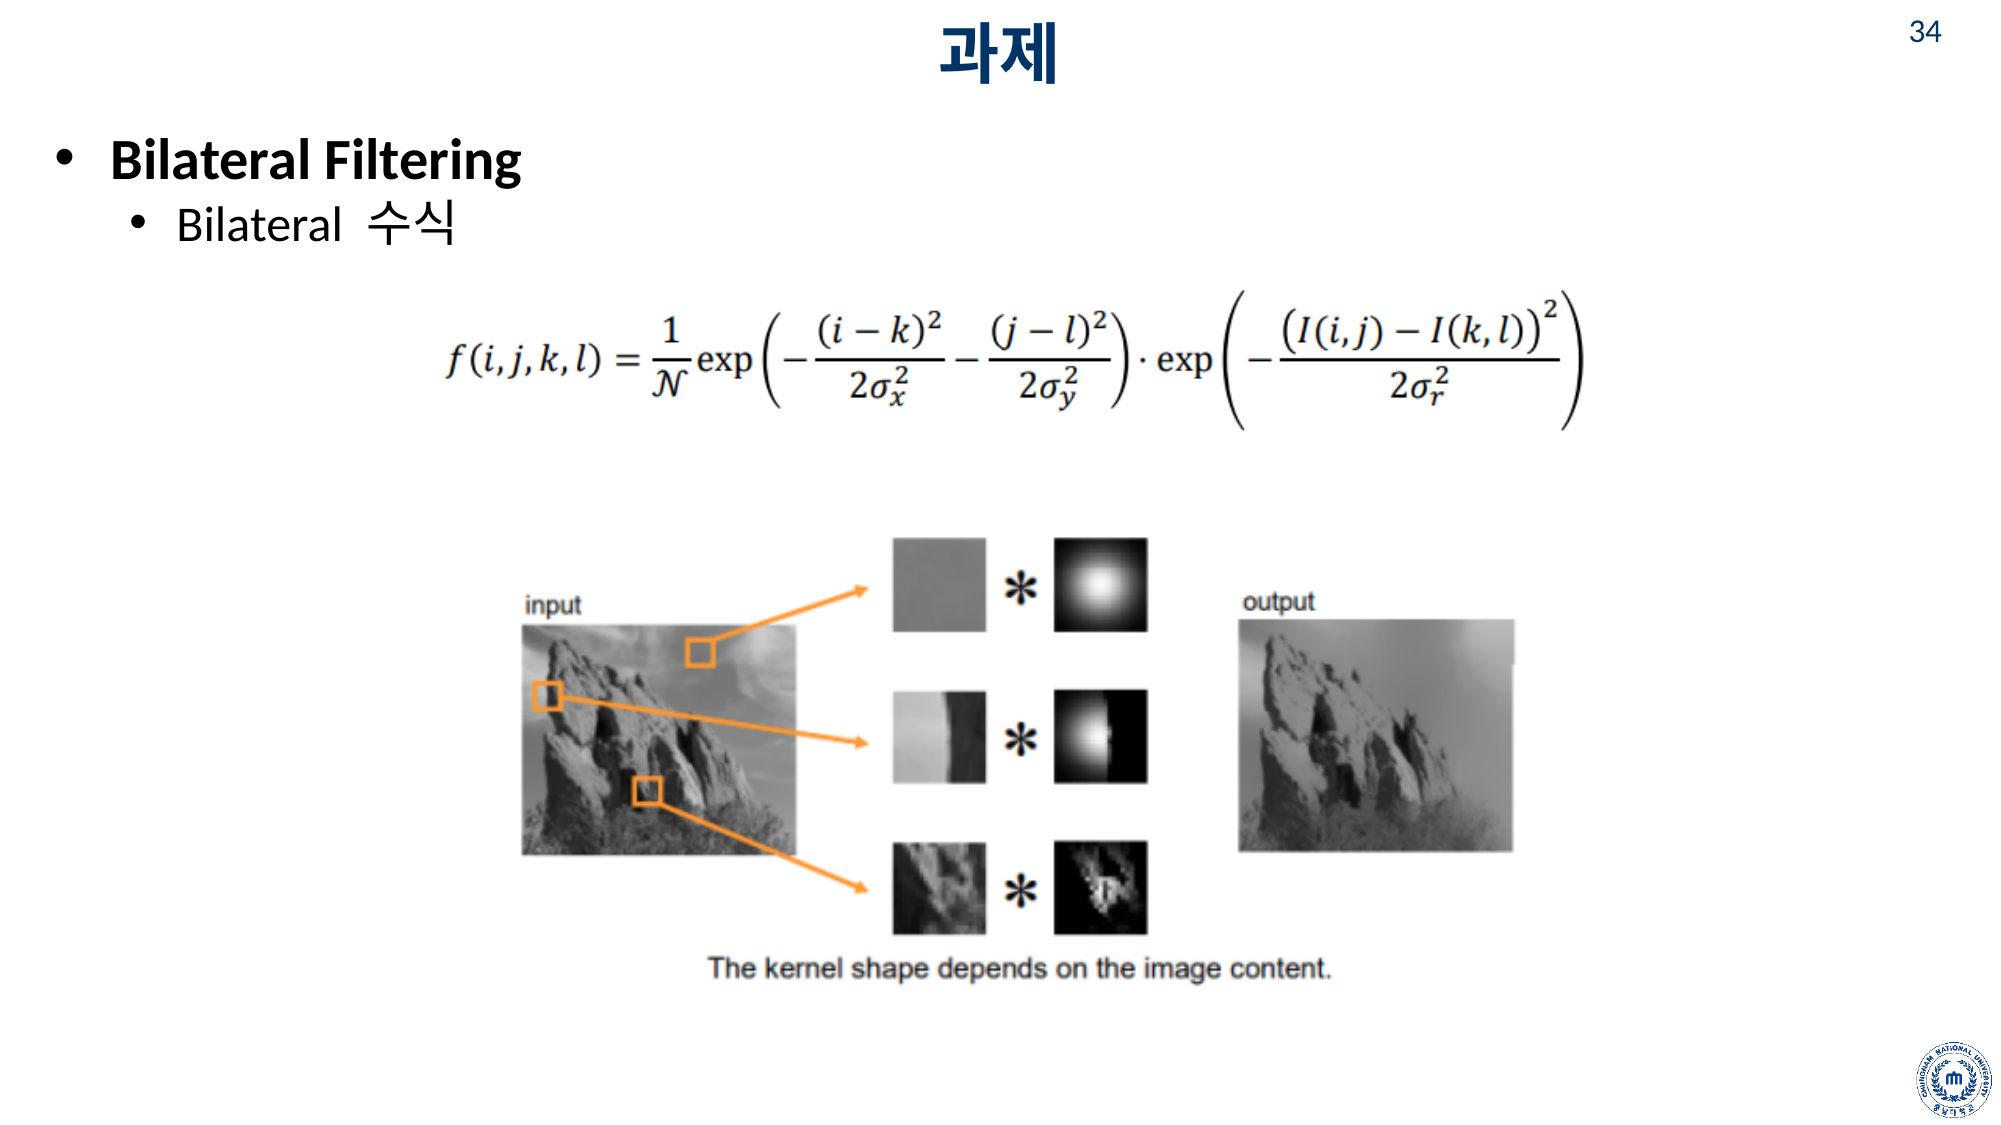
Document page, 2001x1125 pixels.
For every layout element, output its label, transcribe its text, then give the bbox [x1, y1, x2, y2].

text_box Bilateral Filtering Bilateral 수식 [39, 113, 1961, 1035]
picture [432, 278, 1615, 450]
title 과제 [279, 2, 1721, 102]
picture [491, 504, 1568, 1012]
picture [1916, 1042, 1994, 1118]
